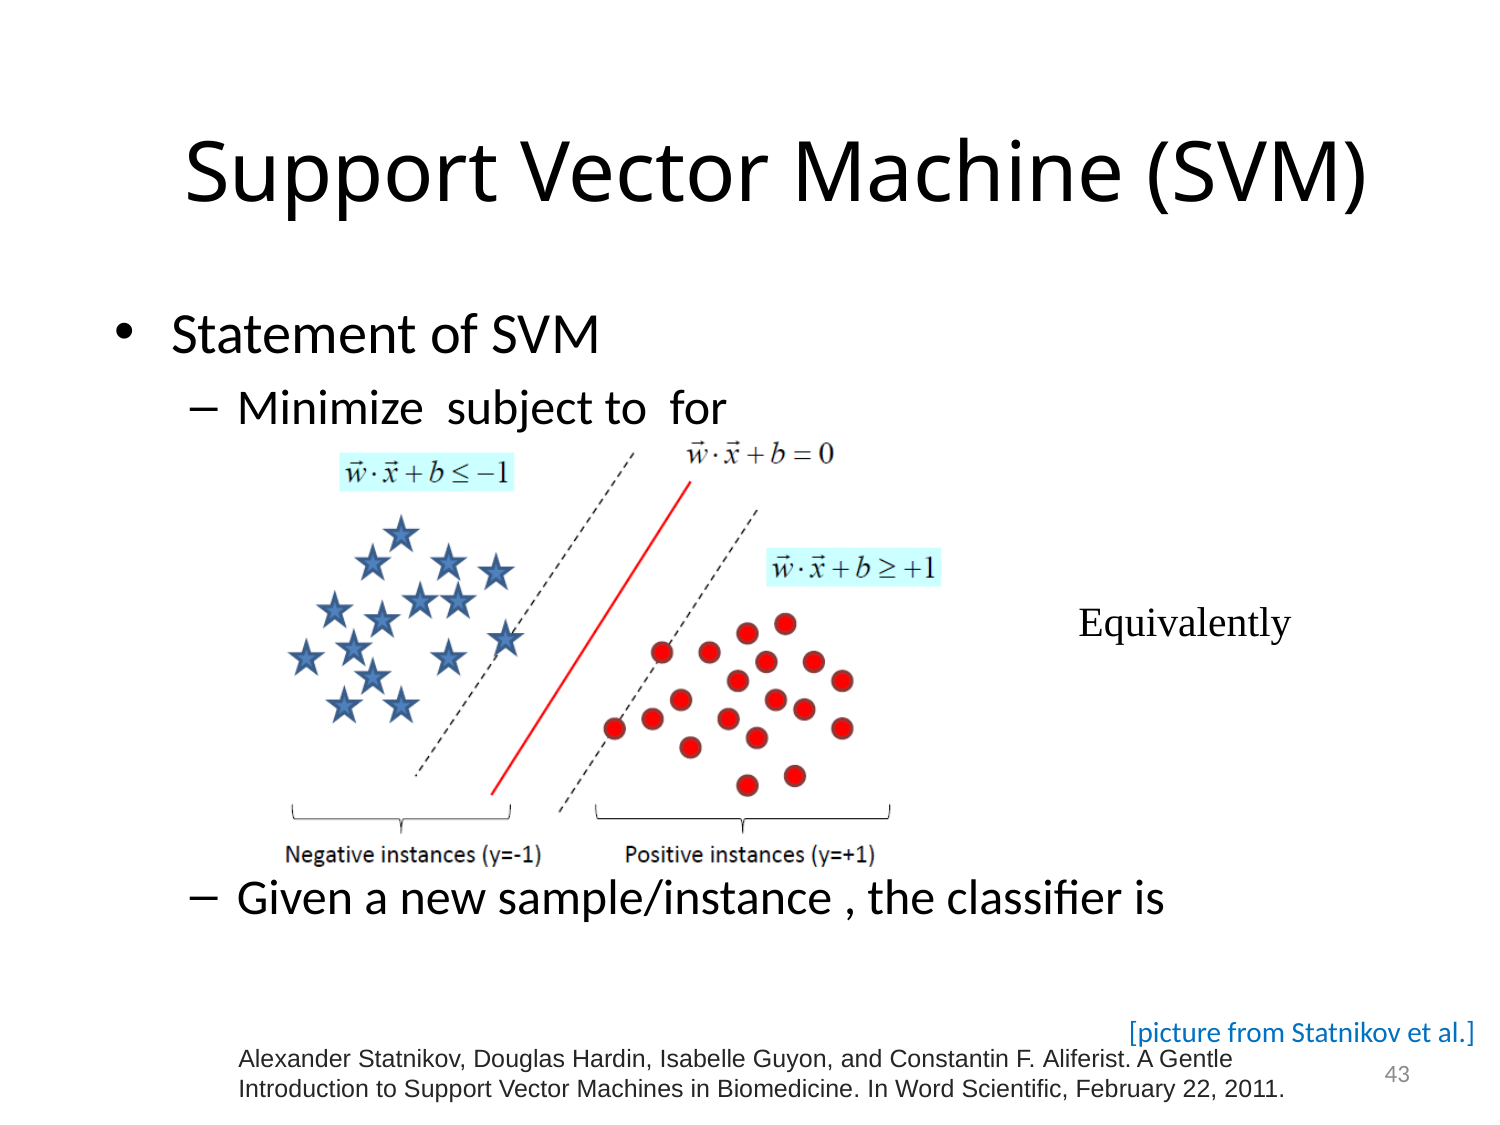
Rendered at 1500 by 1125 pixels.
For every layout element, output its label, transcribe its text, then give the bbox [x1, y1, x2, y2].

picture [267, 437, 951, 870]
text_box Alexander Statnikov, Douglas Hardin, Isabelle Guyon, and Constantin F. Aliferist. A Gentle Introduction to Support Vector Machines in Biomedicine. In Word Scientific, February 22, 2011. [223, 1035, 1332, 1110]
text_box [picture from Statnikov et al.] [1114, 1006, 1498, 1056]
text_box [74, 262, 1425, 1005]
slide_number 43 [1332, 1056, 1425, 1103]
title Support Vector Machine (SVM) [103, 59, 1450, 278]
